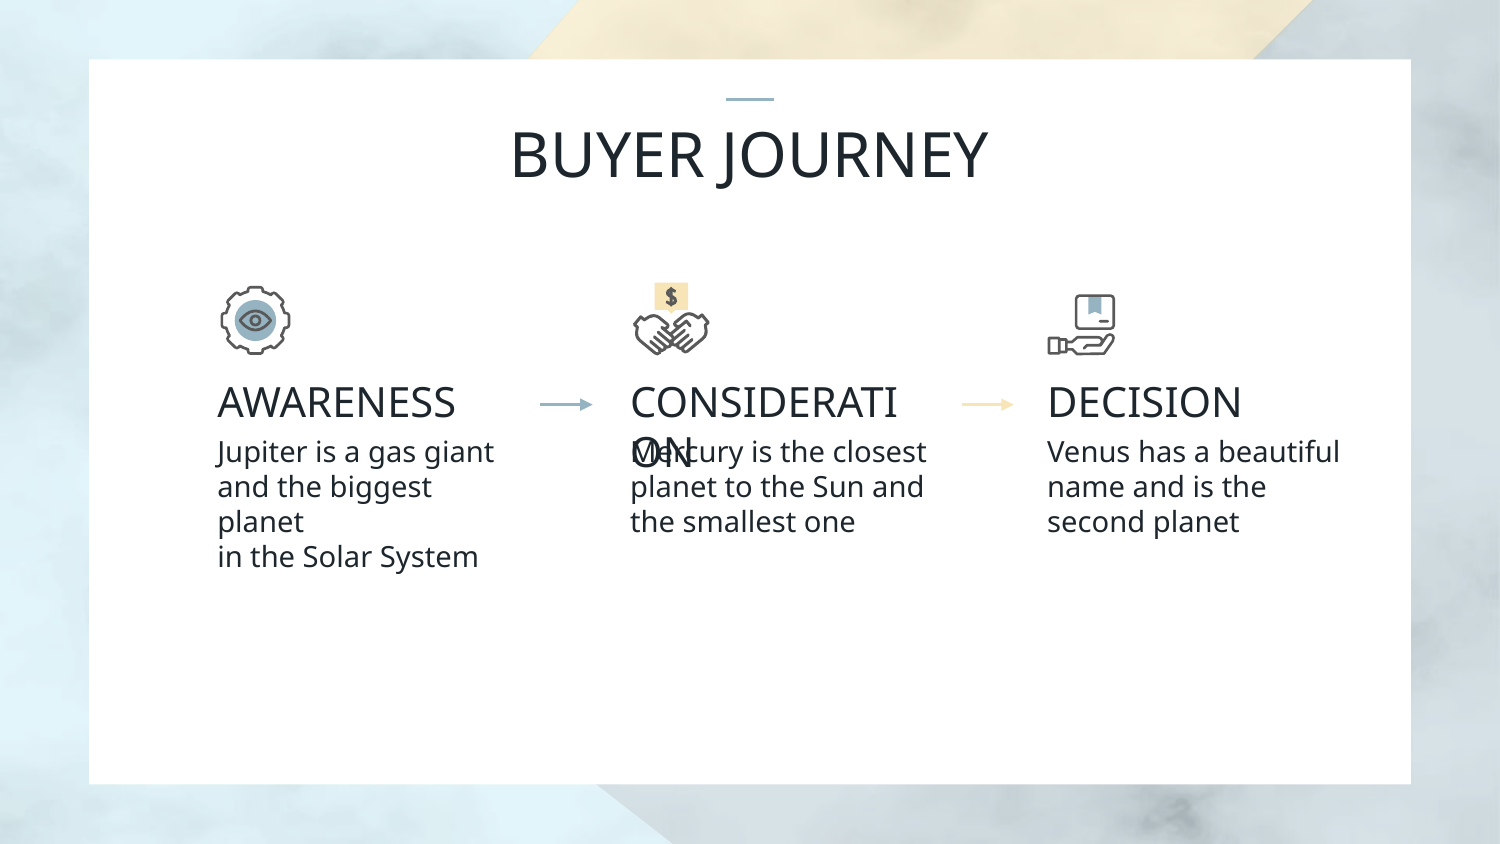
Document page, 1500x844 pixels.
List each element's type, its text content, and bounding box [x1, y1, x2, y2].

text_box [220, 285, 291, 356]
text_box Mercury is the closest planet to the Sun and the smallest one [615, 417, 944, 557]
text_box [632, 282, 711, 356]
text_box [599, 0, 1500, 844]
text_box Venus has a beautiful name and is the second planet [1032, 417, 1361, 557]
text_box CONSIDERATION [615, 360, 944, 417]
title BUYER JOURNEY [323, 99, 1177, 187]
text_box Jupiter is a gas giant and the biggest planet in the Solar System [202, 417, 531, 557]
text_box [0, 0, 671, 844]
text_box AWARENESS [202, 360, 531, 417]
text_box DECISION [1032, 360, 1361, 417]
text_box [1047, 294, 1116, 356]
